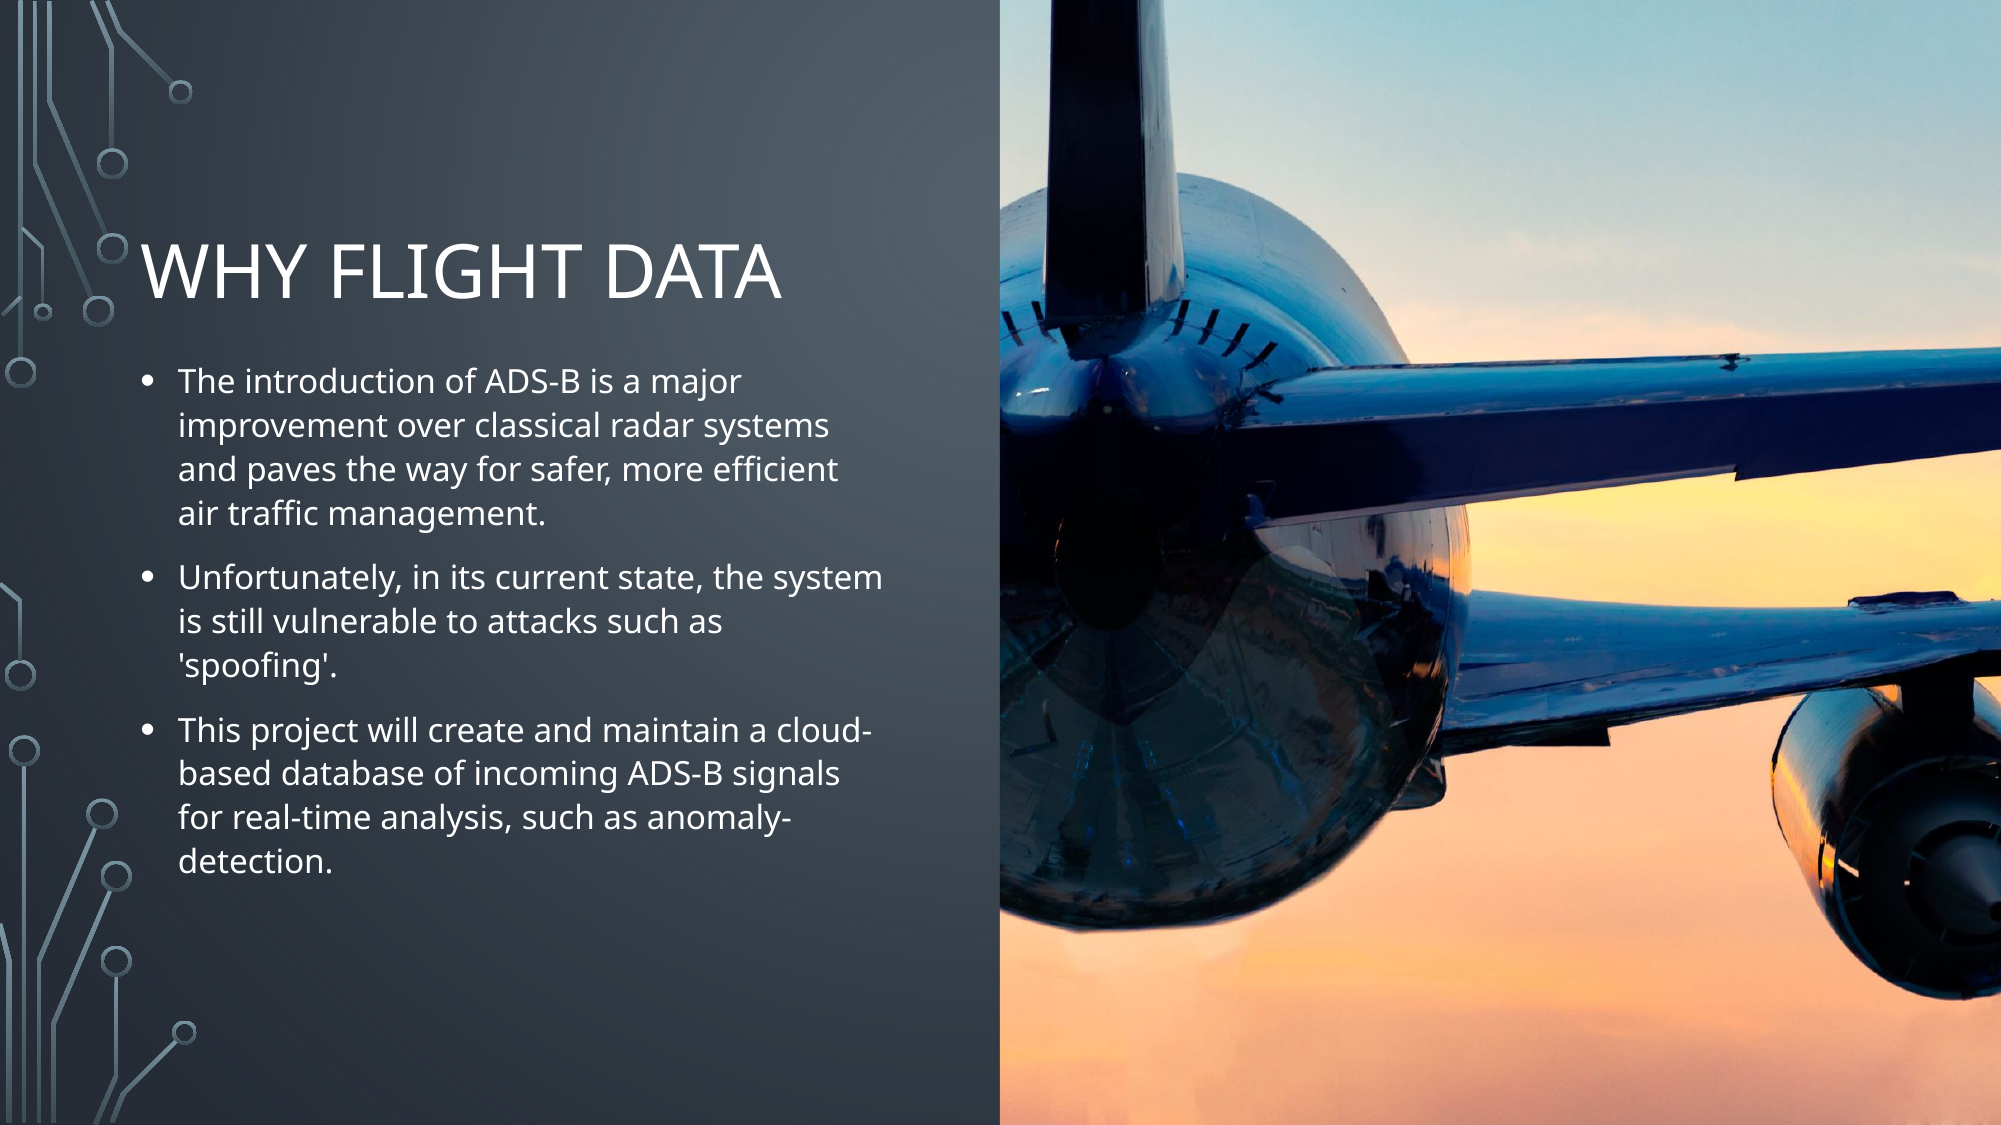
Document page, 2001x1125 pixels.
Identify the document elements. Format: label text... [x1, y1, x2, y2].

list The introduction of ADS-B is a major improvement over classical radar systems and paves the way for safer, more efficient air traffic management. Unfortunately, in its current state, the system is still vulnerable to attacks such as 'spoofing'. This project will create and maintain a cloud-based database of incoming ADS-B signals for real-time analysis, such as anomaly-detection. [125, 348, 902, 979]
picture [999, 0, 2001, 1125]
title Why Flight Data [125, 146, 875, 348]
